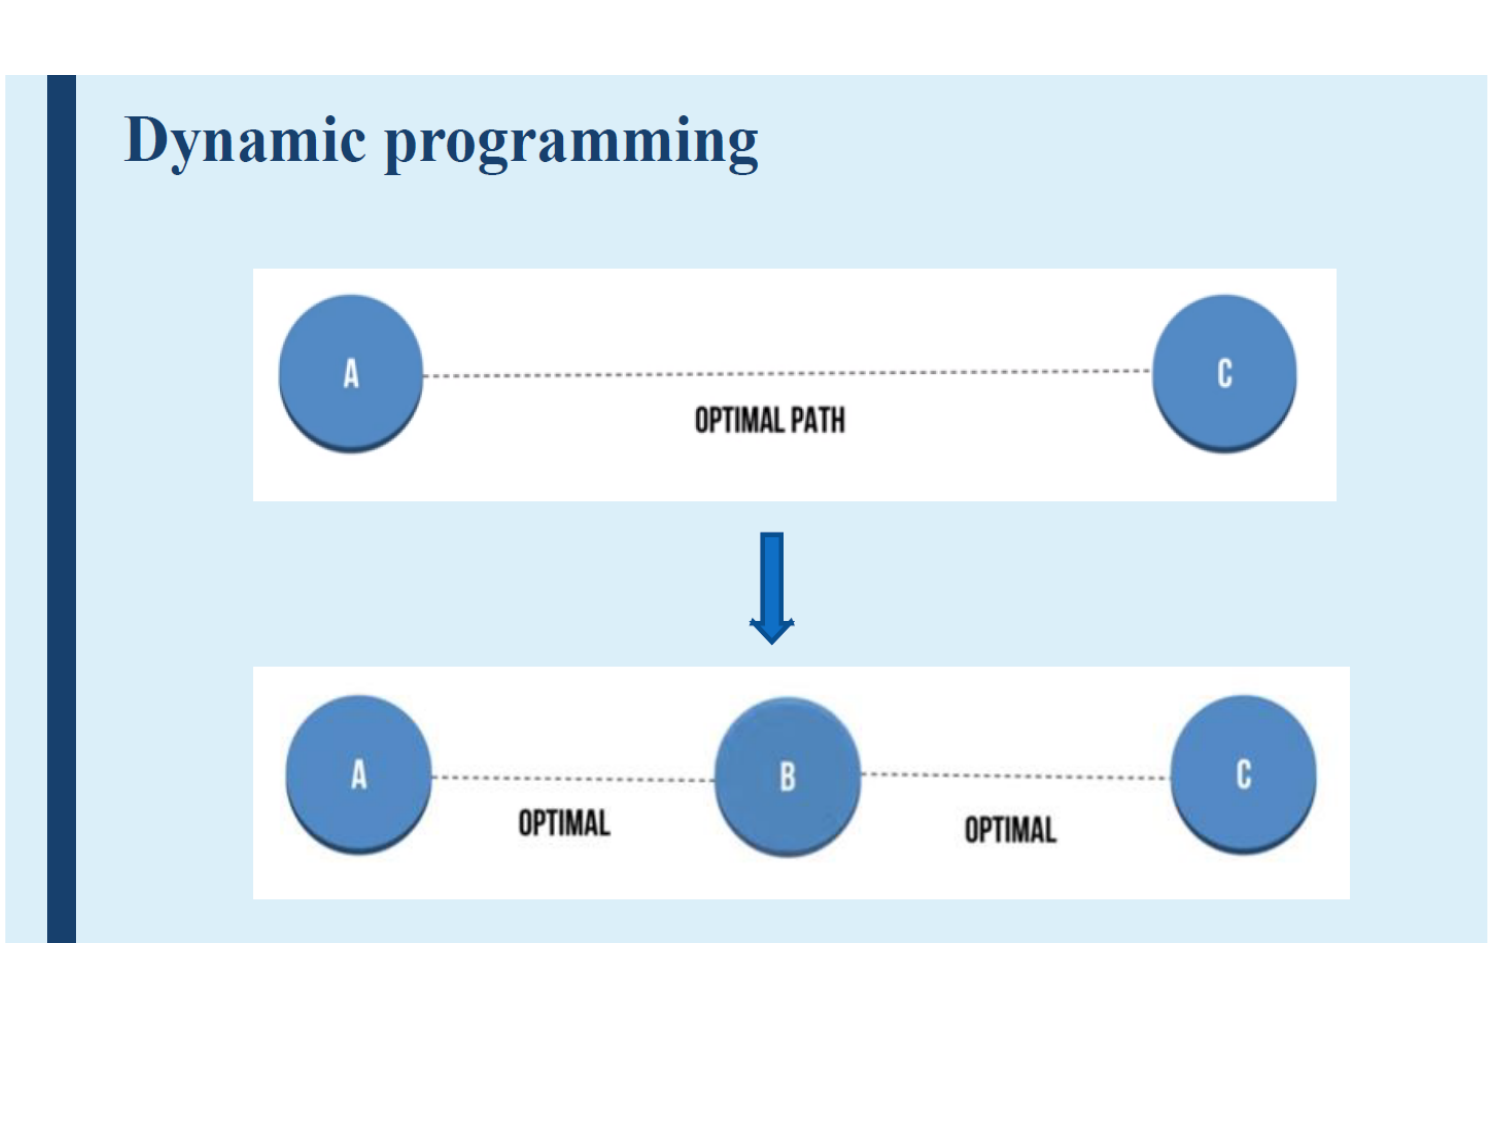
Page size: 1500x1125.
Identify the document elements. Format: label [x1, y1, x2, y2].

picture [5, 74, 1488, 943]
